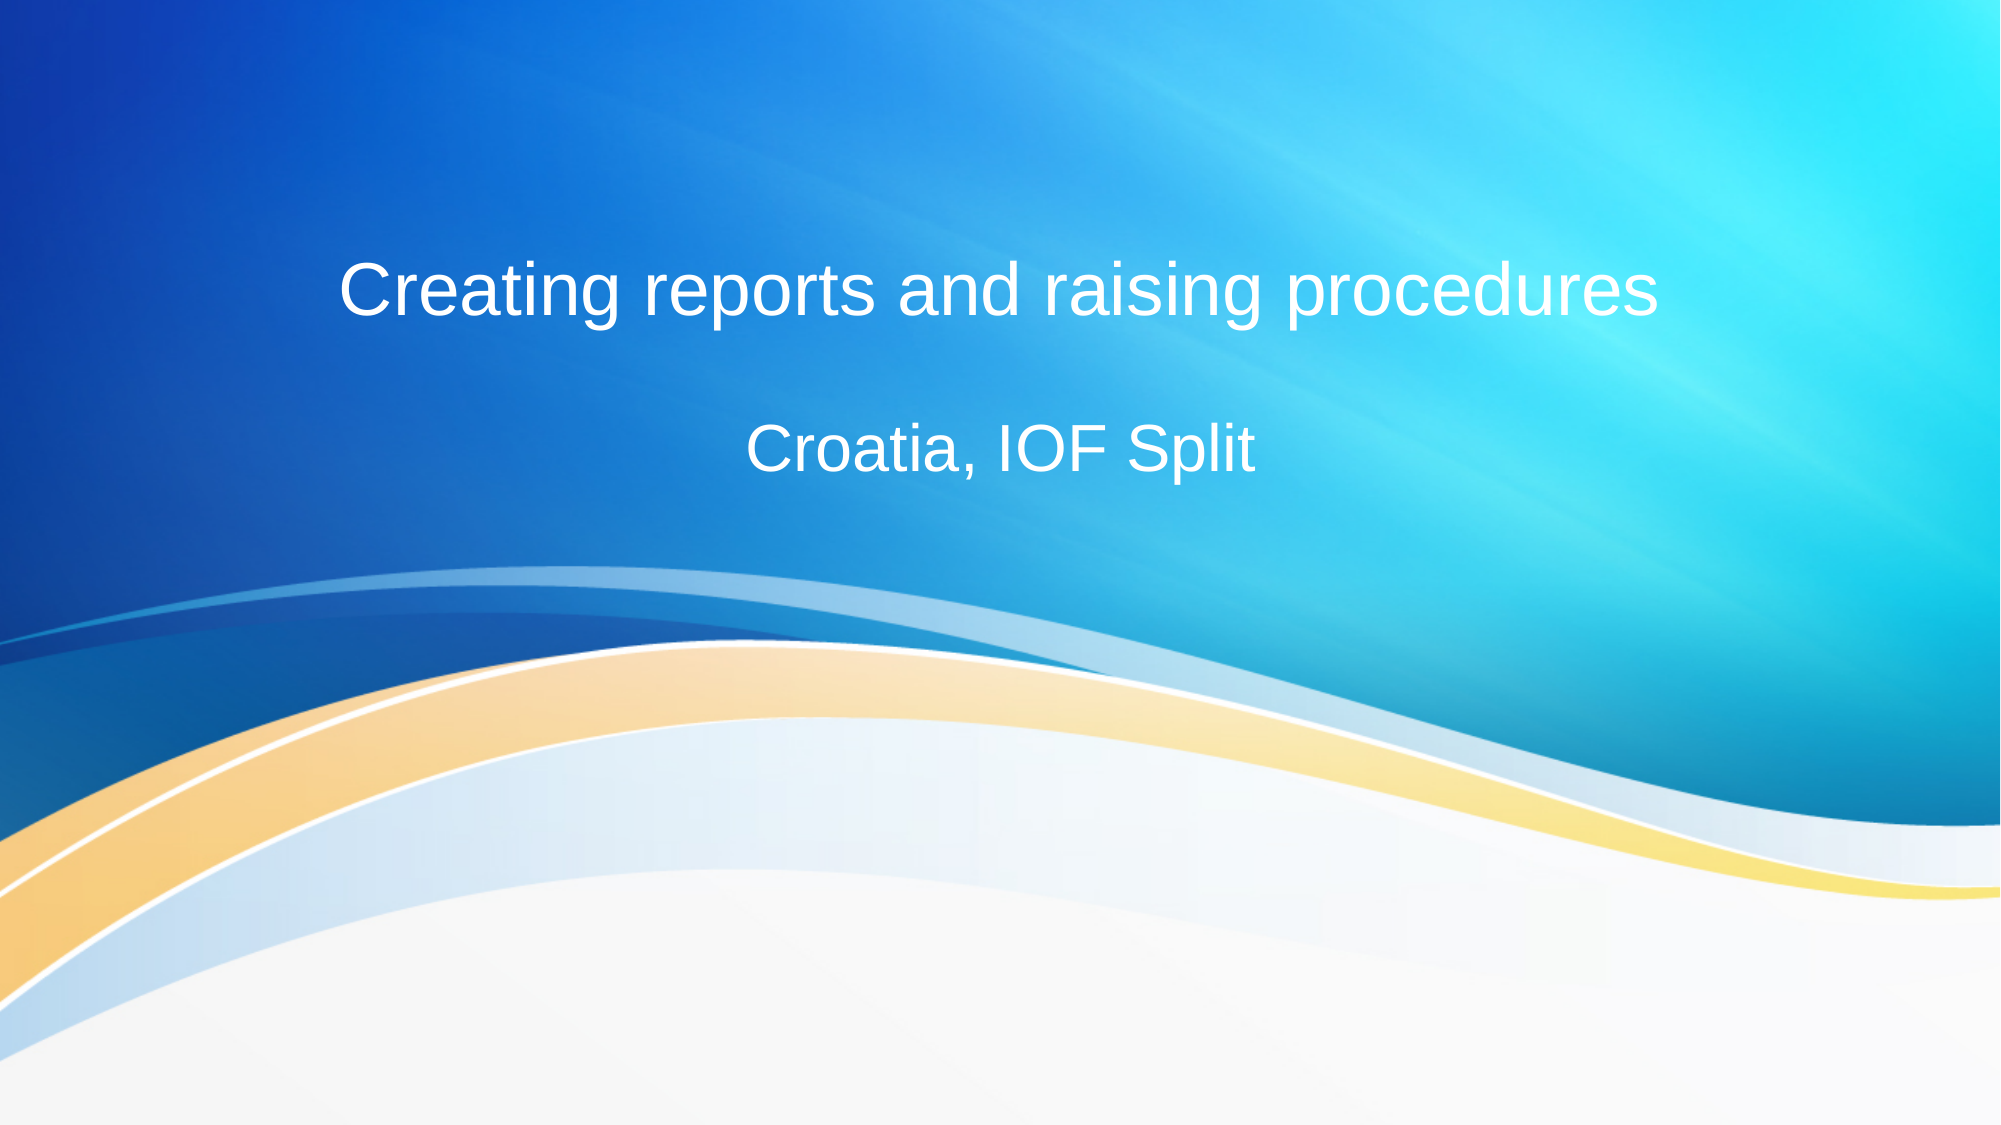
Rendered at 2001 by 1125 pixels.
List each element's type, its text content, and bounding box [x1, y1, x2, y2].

title Creating reports and raising procedures [102, 196, 1898, 375]
subtitle Croatia, IOF Split [102, 397, 1900, 686]
picture [0, 0, 2001, 1125]
